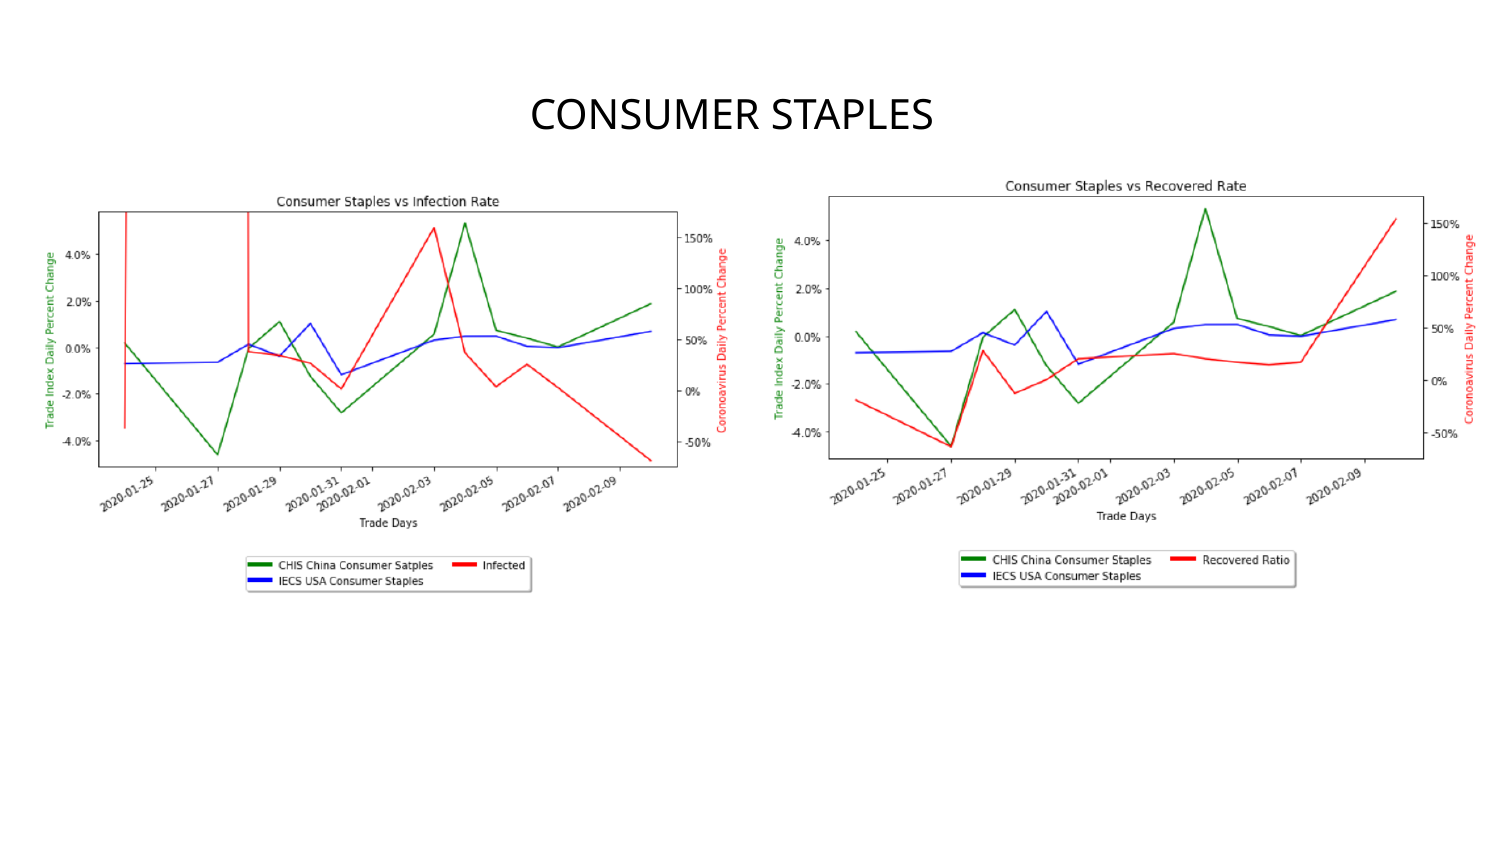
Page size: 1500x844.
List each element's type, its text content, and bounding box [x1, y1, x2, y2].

picture [32, 173, 1500, 602]
title CONSUMER STAPLES [33, 72, 1431, 167]
